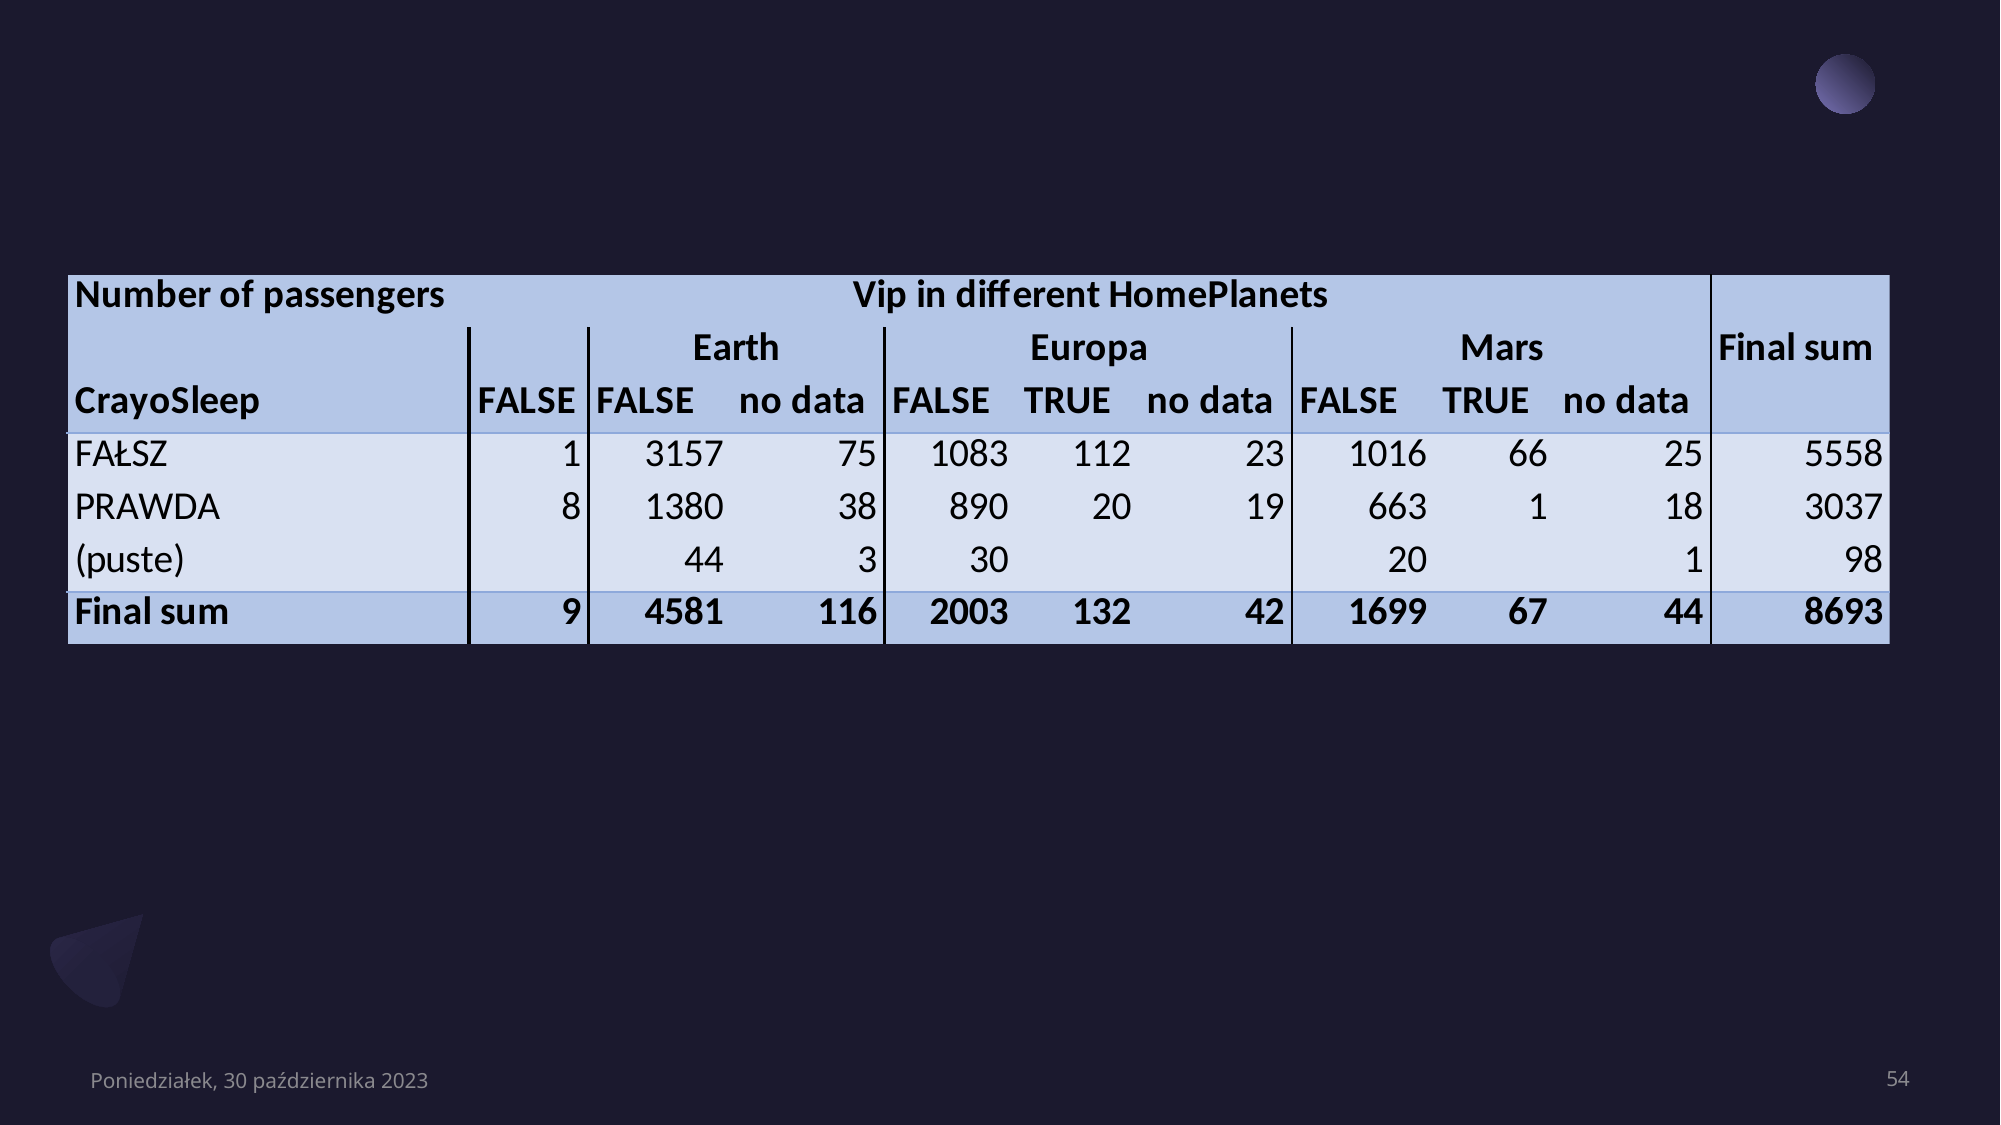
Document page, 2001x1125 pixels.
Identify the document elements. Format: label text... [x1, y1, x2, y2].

slide_number 54 [1632, 1067, 1910, 1093]
slide_number Poniedziałek, 30 października 2023 [90, 1067, 522, 1093]
picture [65, 273, 1892, 646]
